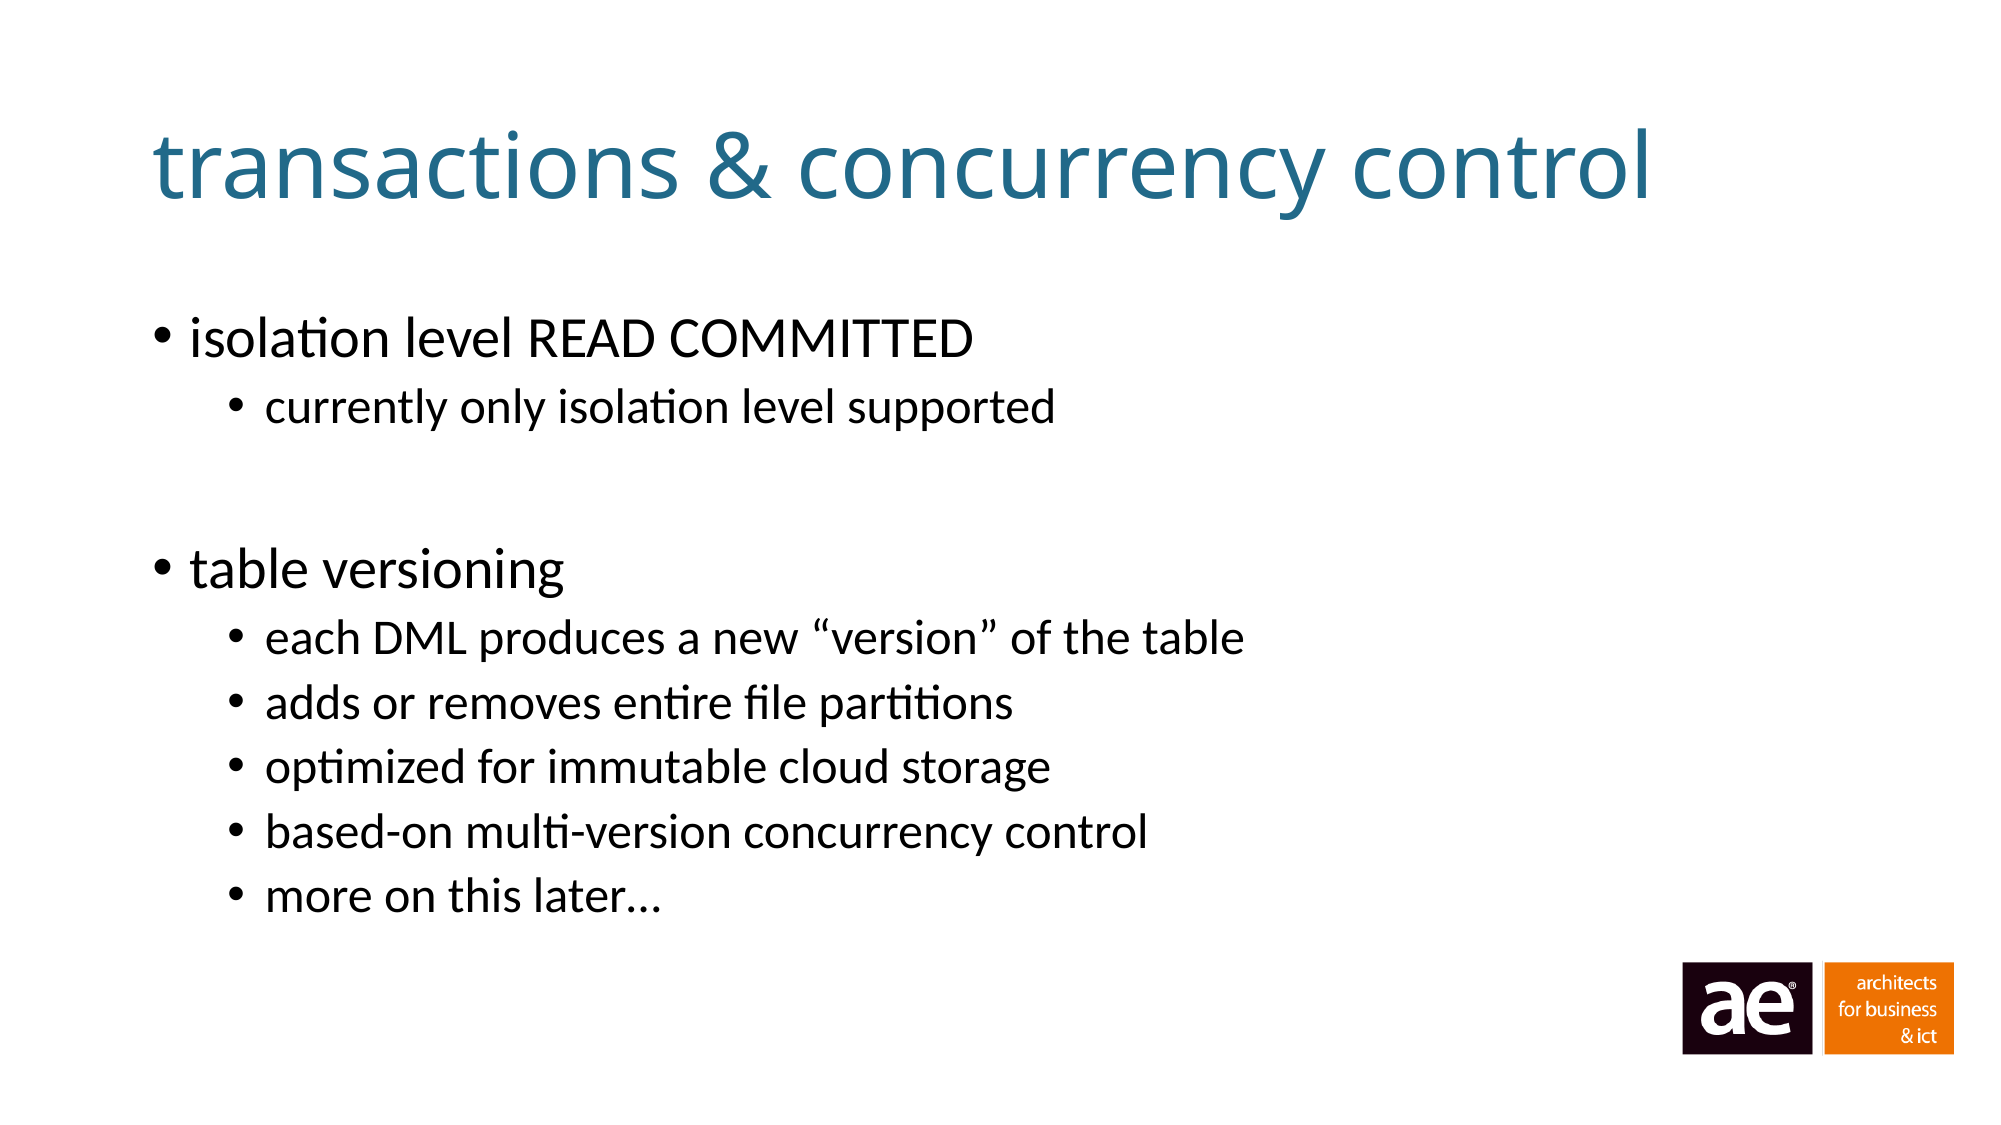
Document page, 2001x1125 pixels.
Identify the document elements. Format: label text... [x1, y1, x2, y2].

title transactions & concurrency control [137, 59, 1863, 278]
list isolation level READ COMMITTED currently only isolation level supported table versioning each DML produces a new “version” of the table adds or removes entire file partitions optimized for immutable cloud storage based-on multi-version concurrency control more on this later… [137, 299, 1863, 1066]
picture [1863, 950, 1964, 1065]
